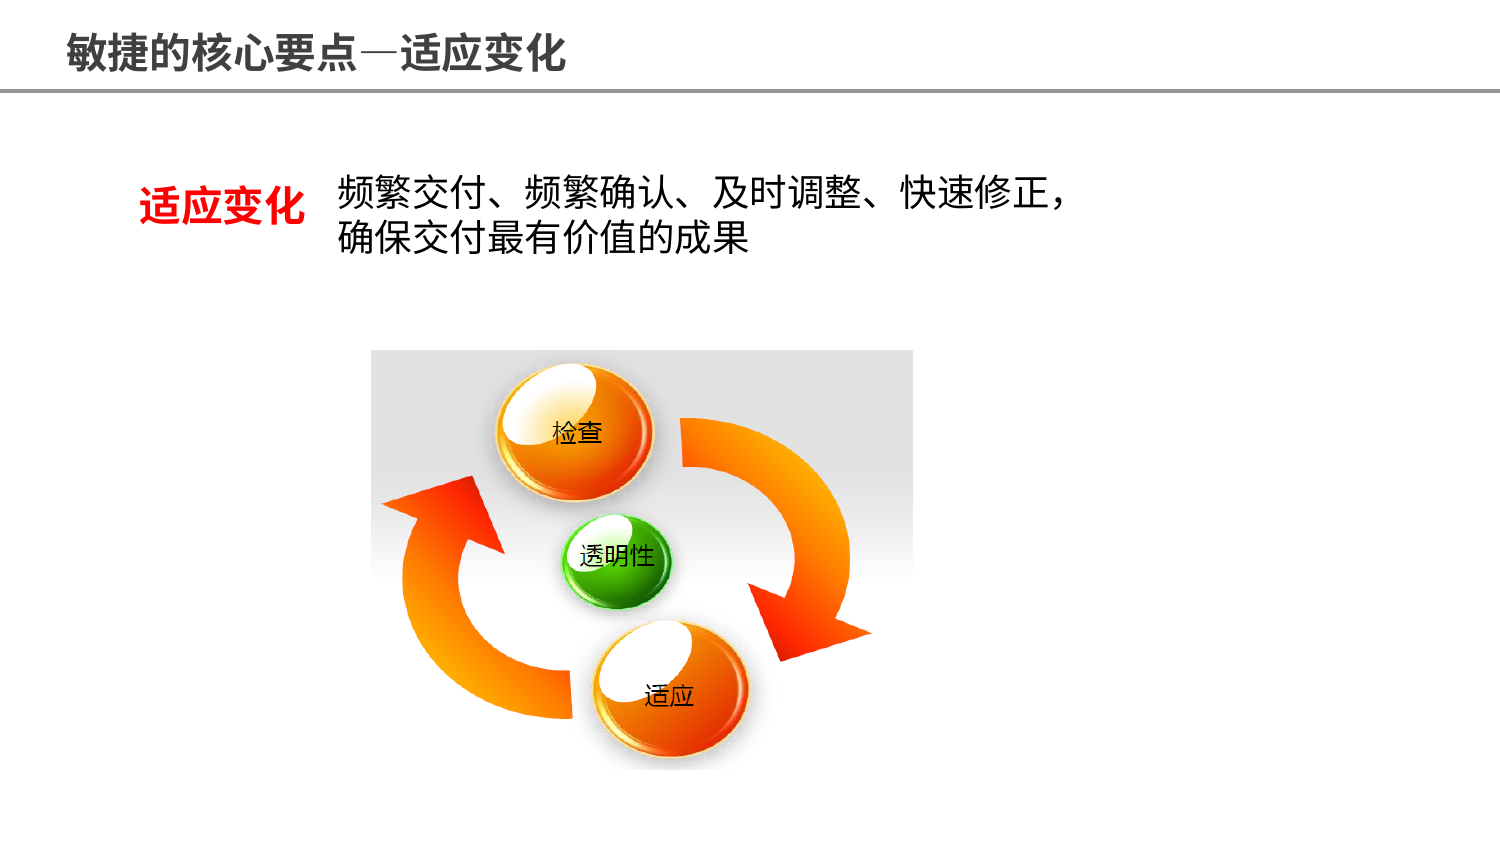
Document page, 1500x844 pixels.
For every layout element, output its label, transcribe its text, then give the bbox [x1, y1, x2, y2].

picture [371, 350, 913, 771]
text_box 频繁交付、频繁确认、及时调整、快速修正，确保交付最有价值的成果 [322, 161, 1138, 267]
text_box 敏捷的核心要点—适应变化 [51, 9, 620, 85]
text_box 适应变化 [124, 161, 322, 237]
